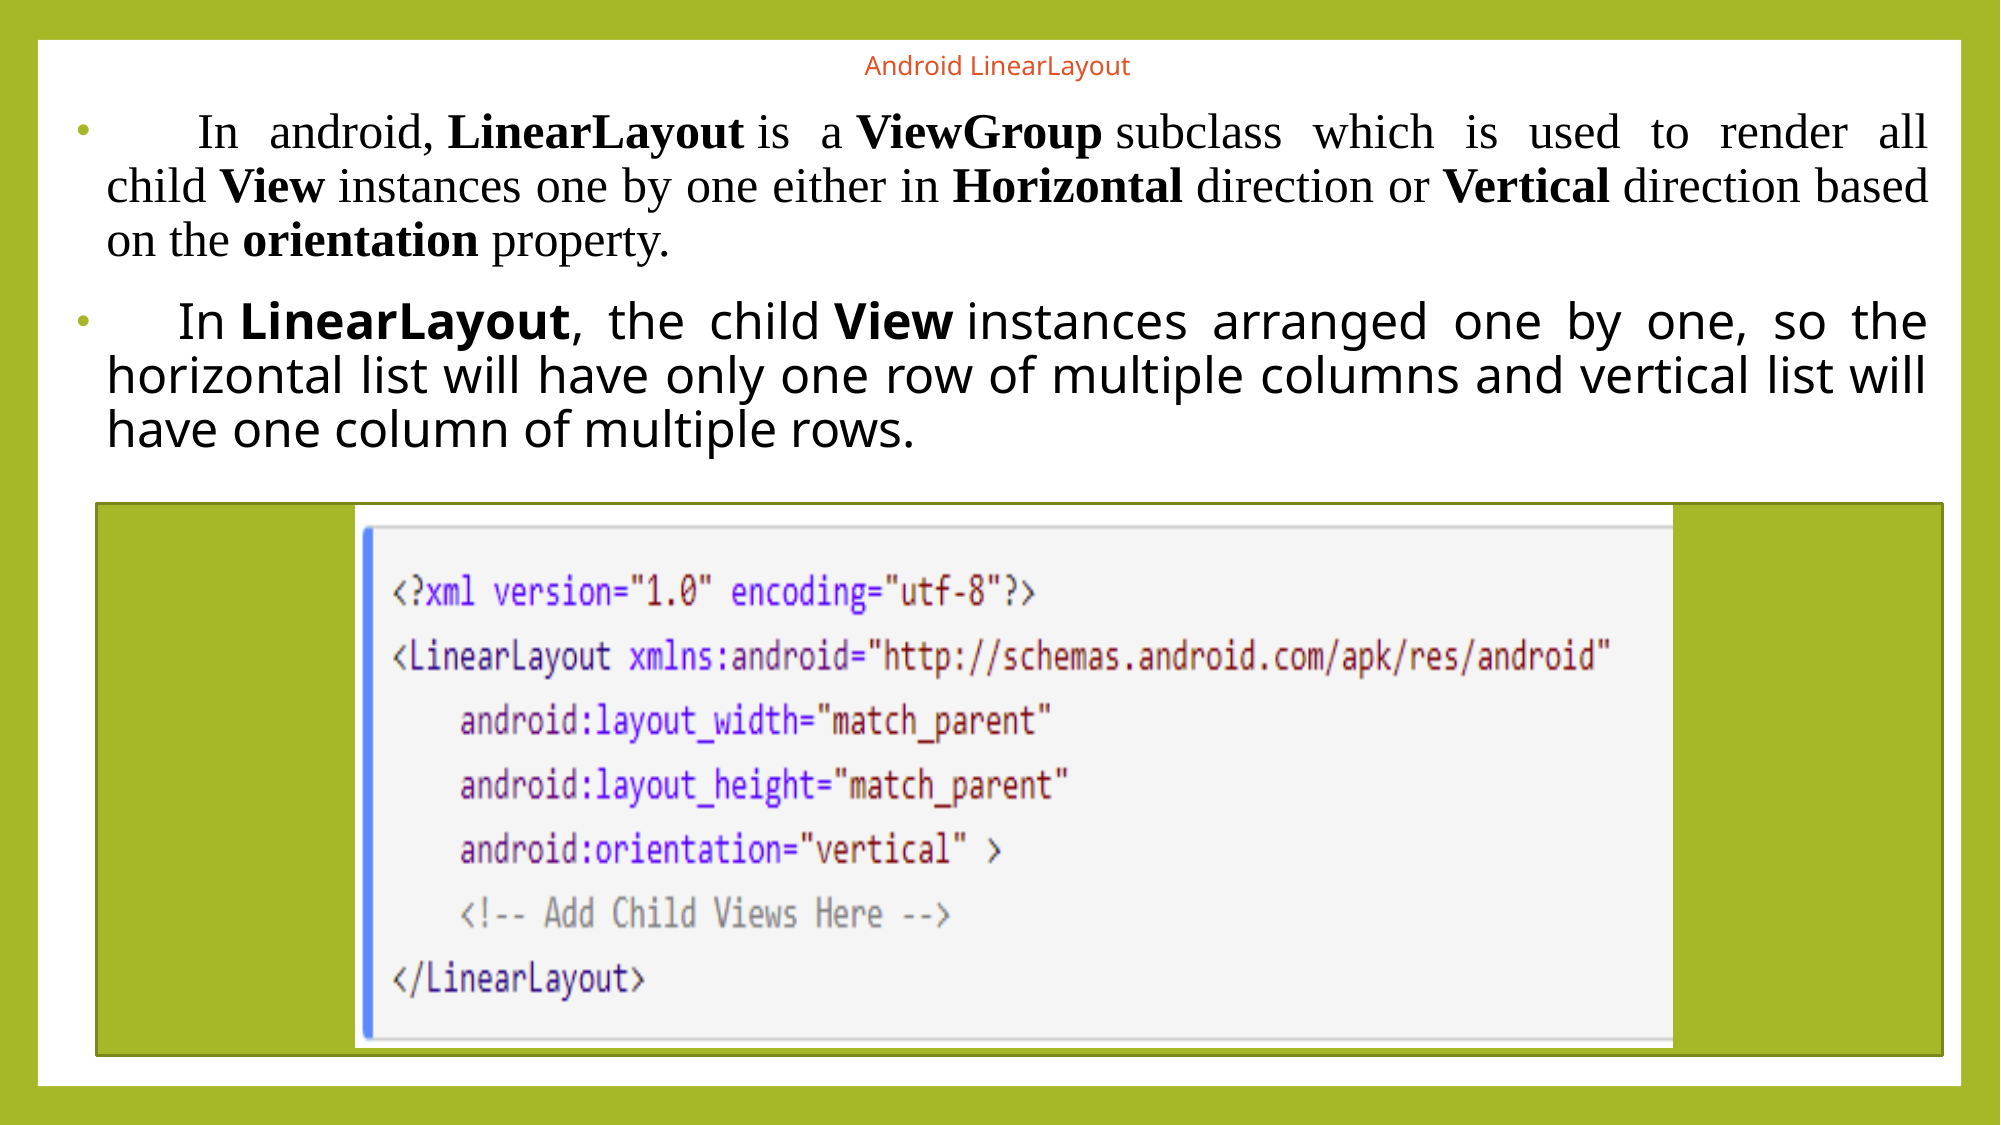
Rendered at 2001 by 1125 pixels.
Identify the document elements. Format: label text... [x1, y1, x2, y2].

text_box [95, 502, 1944, 1057]
list In android, LinearLayout is a ViewGroup subclass which is used to render all child View instances one by one either in Horizontal direction or Vertical direction based on the orientation property. In LinearLayout, the child View instances arranged one by one, so the horizontal list will have only one row of multiple columns and vertical list will have one column of multiple rows. [53, 98, 1945, 1072]
picture [355, 505, 1674, 1049]
title Android LinearLayout [187, 44, 1808, 98]
